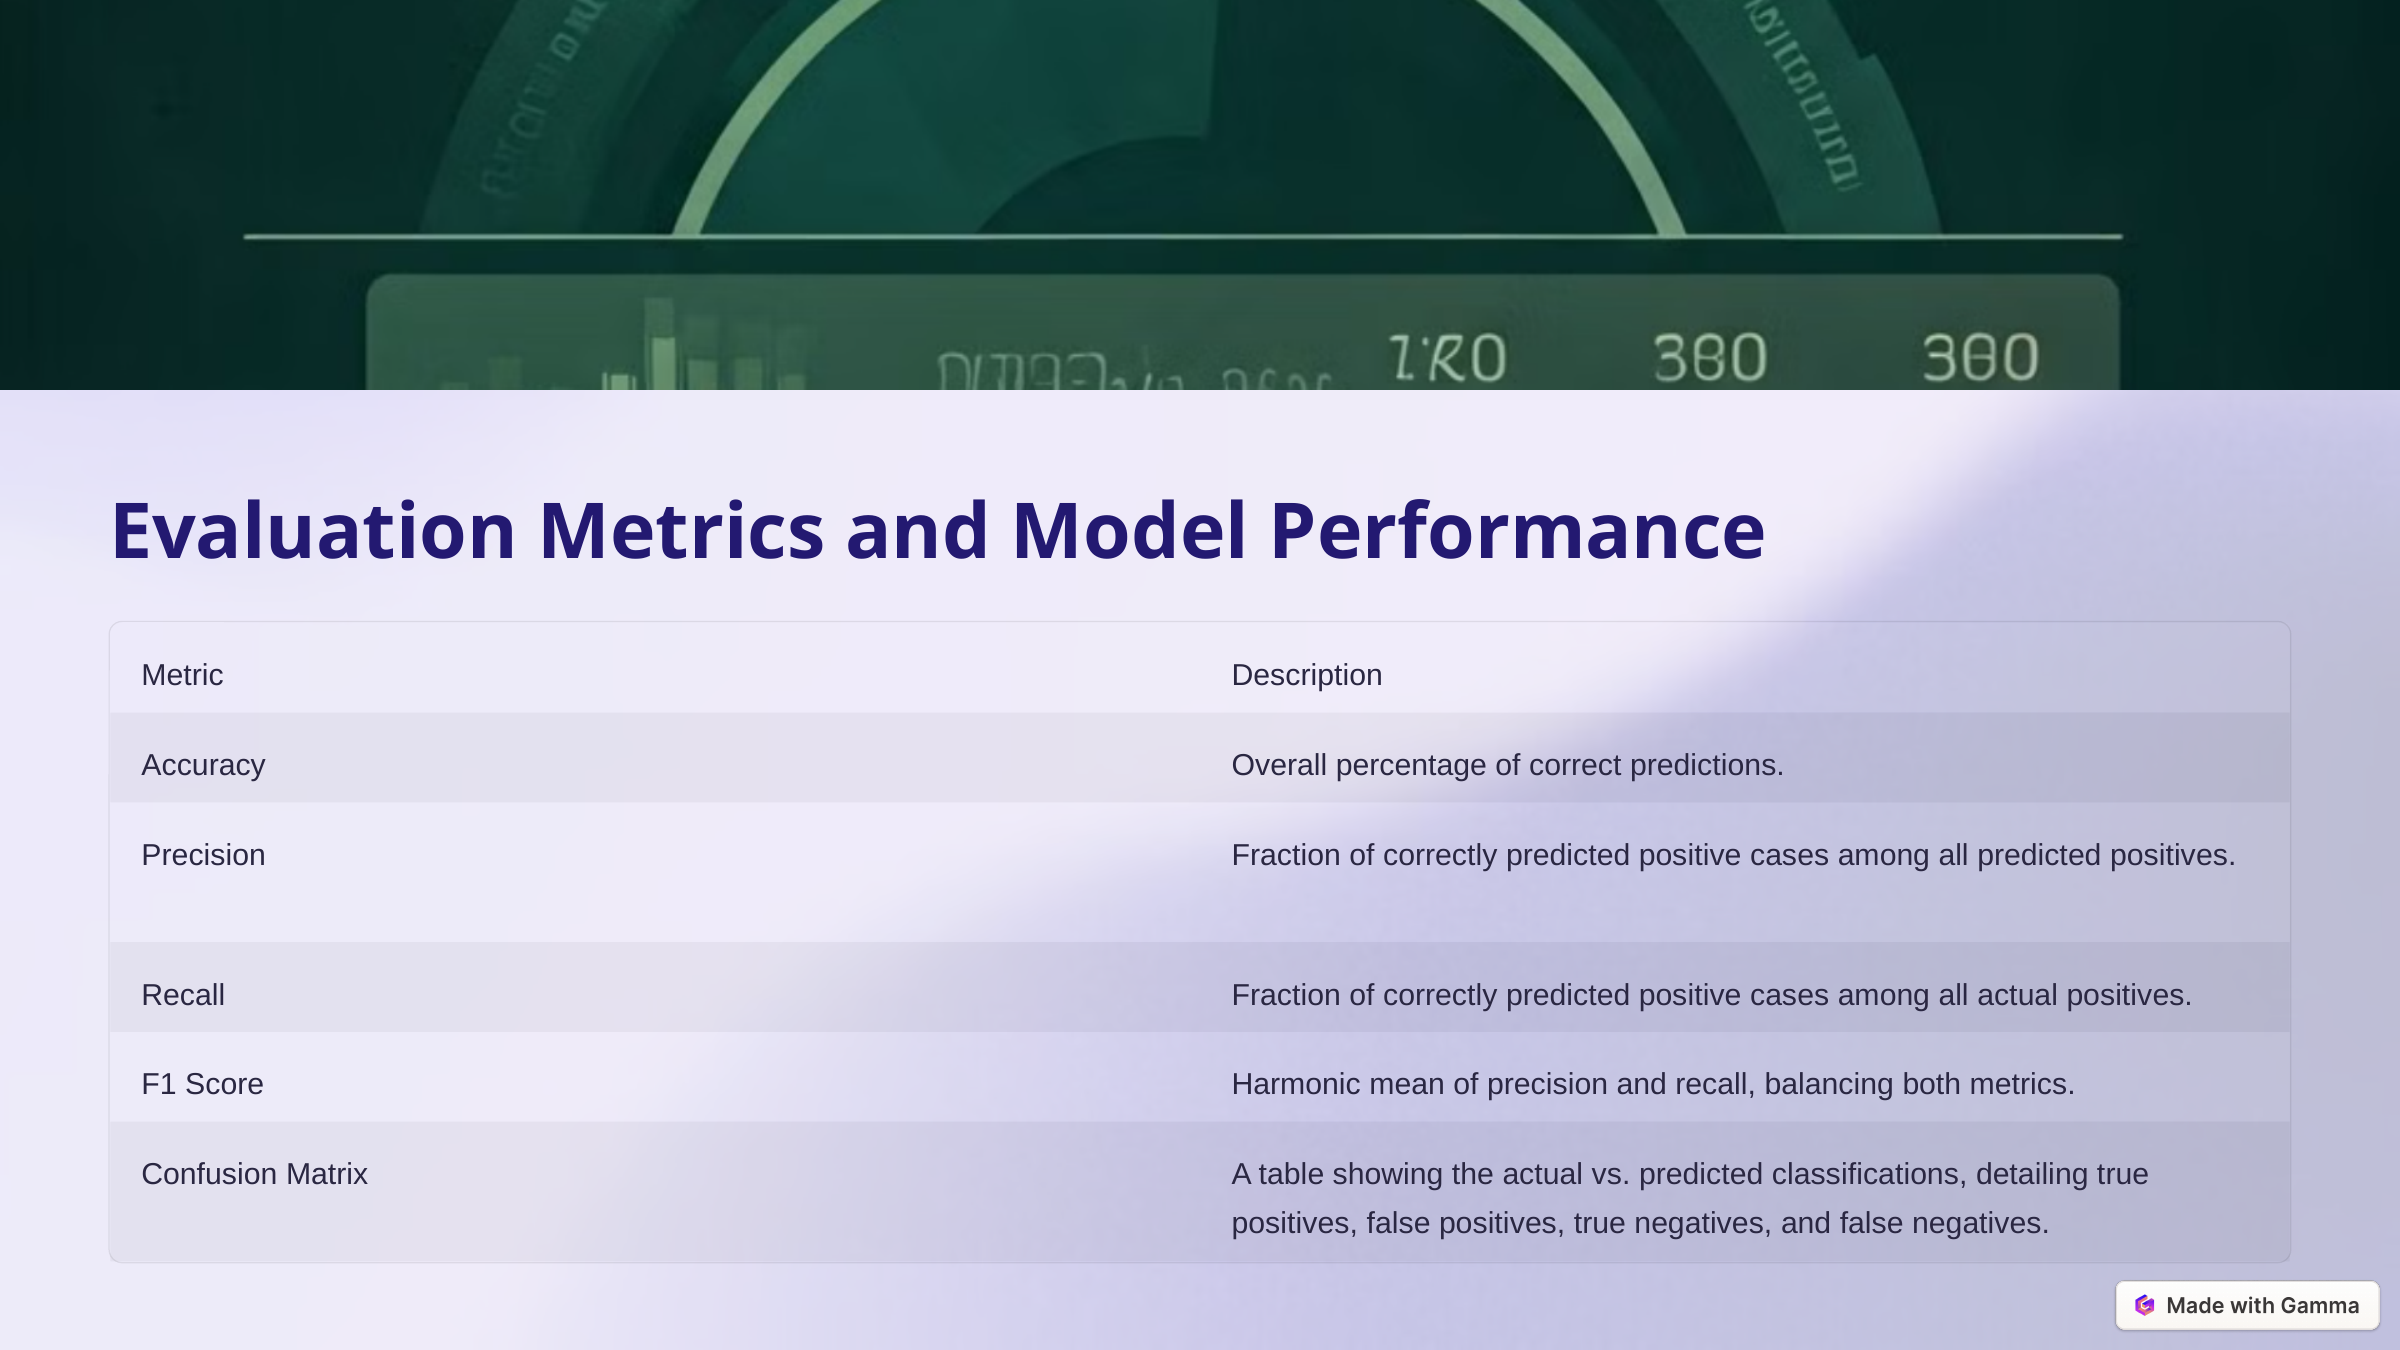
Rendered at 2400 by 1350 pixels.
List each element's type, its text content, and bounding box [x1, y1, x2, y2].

picture [2106, 1271, 2389, 1339]
text_box Evaluation Metrics and Model Performance [109, 477, 1679, 575]
text_box [110, 1031, 2290, 1121]
text_box Fraction of correctly predicted positive cases among all predicted positives. [1231, 822, 2259, 922]
text_box Description [1231, 642, 2259, 693]
text_box [110, 942, 2290, 1031]
picture [0, 0, 2400, 390]
text_box A table showing the actual vs. predicted classifications, detailing true positives, false positives, true negatives, and false negatives. [1231, 1141, 2259, 1242]
text_box Fraction of correctly predicted positive cases among all actual positives. [1231, 962, 2259, 1012]
text_box F1 Score [141, 1051, 1169, 1102]
text_box Accuracy [141, 732, 1169, 783]
text_box [110, 802, 2290, 942]
text_box Precision [141, 822, 1169, 873]
text_box [110, 622, 2290, 712]
text_box Overall percentage of correct predictions. [1231, 732, 2259, 783]
text_box Metric [141, 642, 1169, 693]
text_box Recall [141, 962, 1169, 1012]
text_box [110, 1121, 2290, 1262]
text_box Harmonic mean of precision and recall, balancing both metrics. [1231, 1051, 2259, 1102]
text_box [110, 712, 2290, 802]
text_box Confusion Matrix [141, 1141, 1169, 1192]
